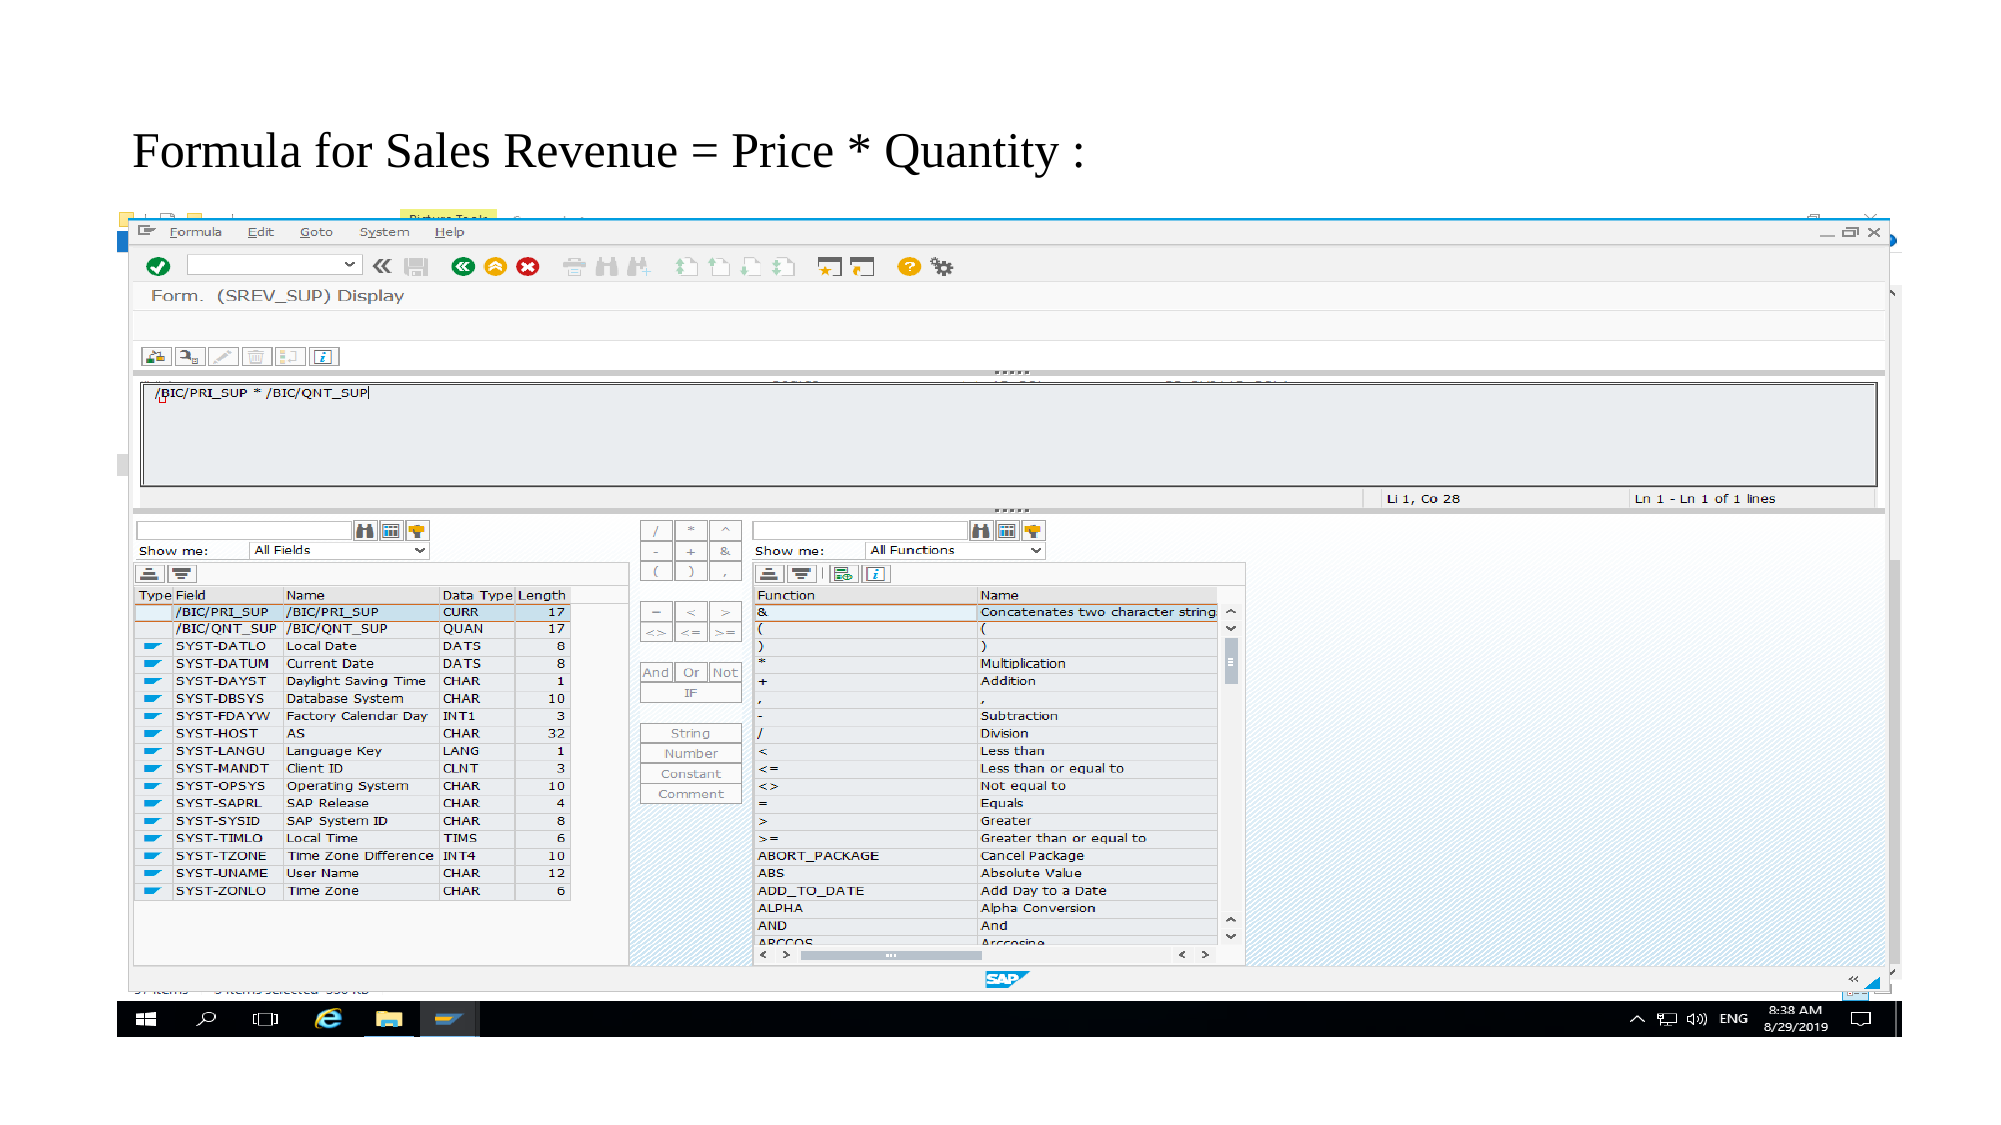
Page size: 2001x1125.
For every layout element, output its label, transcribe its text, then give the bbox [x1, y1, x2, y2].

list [117, 209, 1902, 1037]
title Formula for Sales Revenue = Price * Quantity : [117, 91, 2000, 210]
